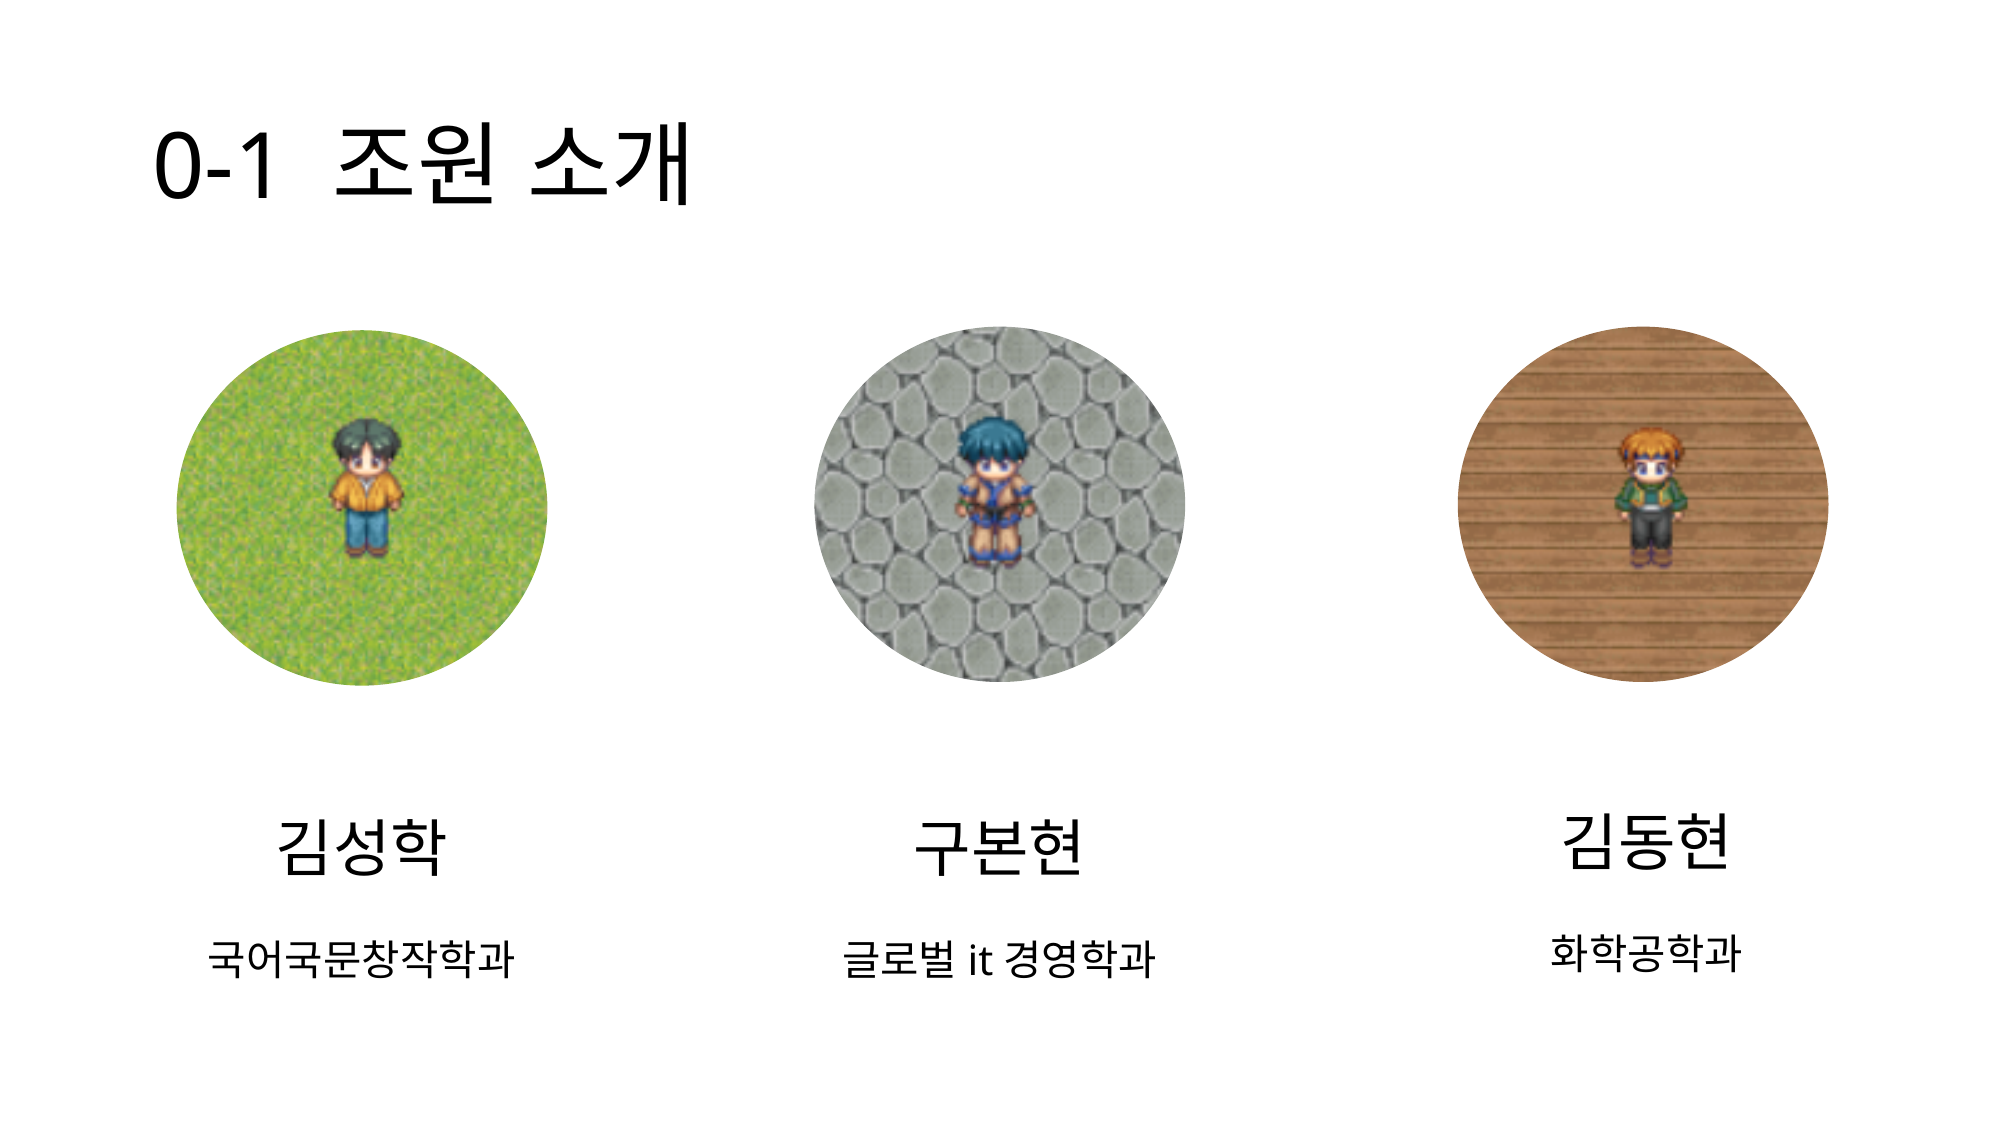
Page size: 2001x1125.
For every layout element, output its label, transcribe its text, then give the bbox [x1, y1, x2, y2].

title 0-1 조원 소개 [137, 59, 1863, 278]
text_box 김동현 화학공학과 [1430, 719, 1864, 1061]
text_box 구본현 글로벌it경영학과 [783, 725, 1217, 1067]
text_box [175, 329, 549, 687]
text_box [813, 325, 1187, 684]
text_box 김성학 국어국문창작학과 [145, 725, 579, 1067]
text_box [1456, 325, 1830, 684]
